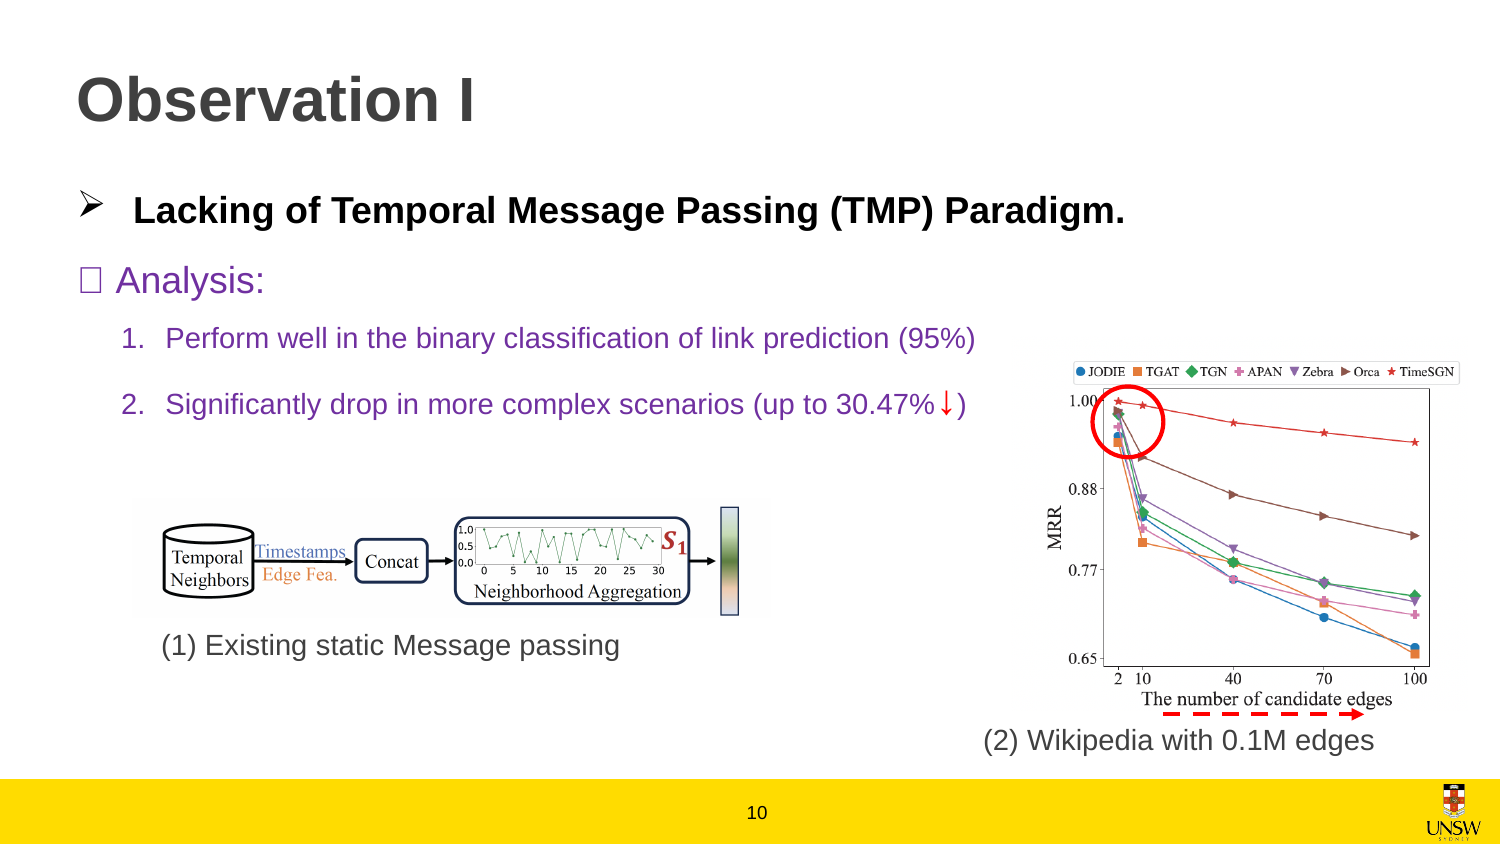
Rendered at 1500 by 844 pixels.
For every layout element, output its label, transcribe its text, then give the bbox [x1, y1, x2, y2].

picture [132, 497, 771, 618]
picture [1427, 784, 1481, 841]
list Lacking of Temporal Message Passing (TMP) Paradigm. 🔎 Analysis: Perform well in the binary classification of link prediction (95%) Significantly drop in more complex scenarios (up to 30.47%↓) [76, 185, 1424, 765]
picture [1011, 336, 1468, 711]
text_box (1) Existing static Message passing [146, 626, 757, 670]
title Observation I [76, 59, 1427, 139]
text_box (2) Wikipedia with 0.1M edges [968, 713, 1500, 764]
